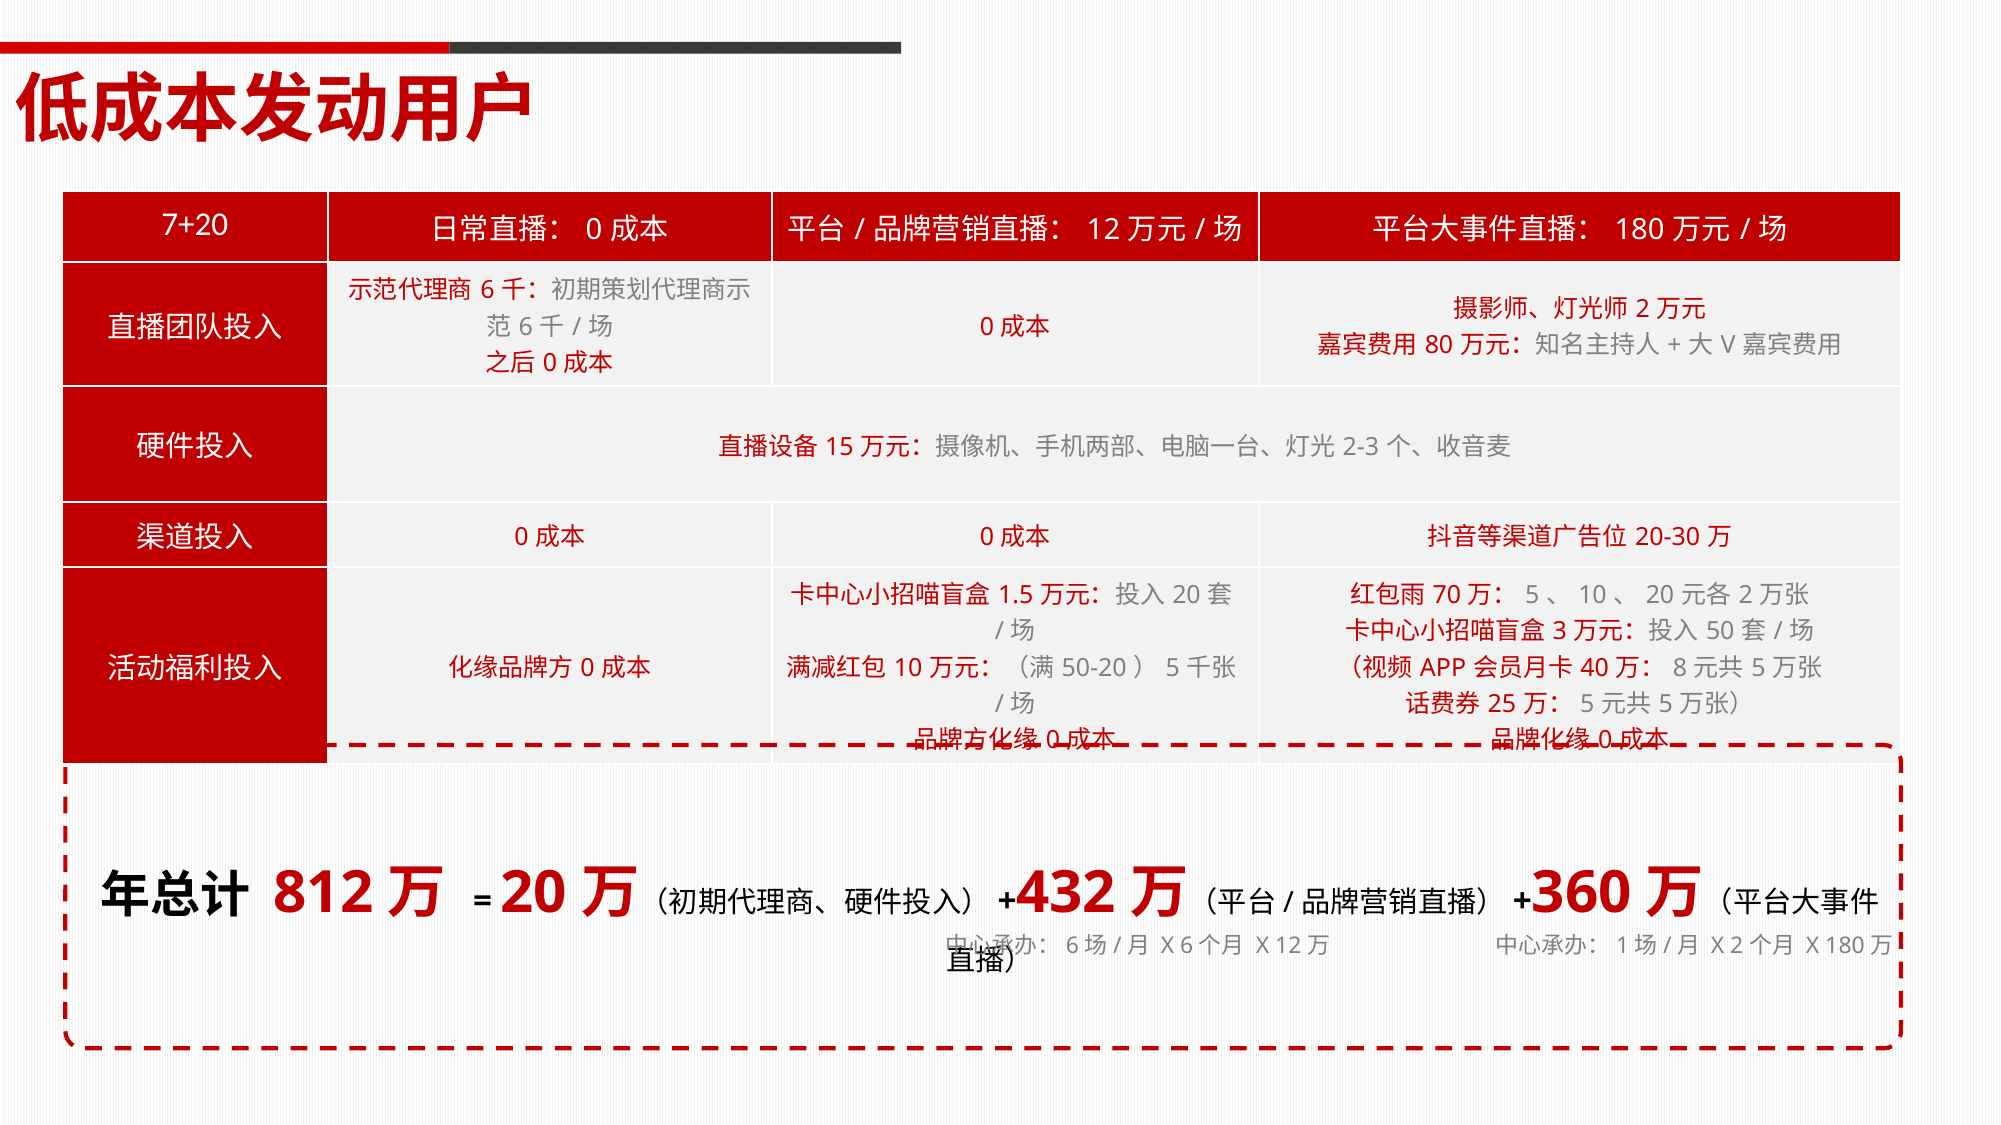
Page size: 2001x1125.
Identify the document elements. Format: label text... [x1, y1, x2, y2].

table_header 日常直播：0成本 [329, 192, 771, 261]
table_cell 0成本 [329, 503, 771, 566]
table_cell 直播设备15万元：摄像机、手机两部、电脑一台、灯光2-3个、收音麦 [329, 387, 1900, 501]
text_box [78, 811, 1902, 966]
table_cell 红包雨70万：5、10、20元各2万张 卡中心小招喵盲盒3万元：投入50套/场 （视频APP会员月卡40万：8元共5万张 话费券25万：5元共5万张） 品牌化缘0成本 [1260, 568, 1900, 752]
table_cell 直播团队投入 [63, 263, 327, 385]
table_header 7+20 [63, 192, 327, 261]
table_header 平台/品牌营销直播：12万元/场 [773, 192, 1258, 261]
table_cell 抖音等渠道广告位20-30万 [1260, 503, 1900, 566]
text_box 低成本发动用户 [0, 52, 916, 158]
table_cell 渠道投入 [63, 503, 327, 566]
table_cell 0成本 [773, 263, 1258, 385]
table_cell 活动福利投入 [63, 568, 327, 763]
table_cell 化缘品牌方0成本 [329, 568, 771, 744]
table_cell 卡中心小招喵盲盒1.5万元：投入20套/场 满减红包10万元：（满50-20）5千张/场 品牌方化缘0成本 [773, 568, 1258, 744]
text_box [0, 41, 902, 54]
table_cell 摄影师、灯光师2万元 嘉宾费用80万元：知名主持人+大V嘉宾费用 [1260, 263, 1900, 385]
text_box [64, 743, 1903, 1050]
table_cell 硬件投入 [63, 387, 327, 501]
table_cell 示范代理商6千：初期策划代理商示范6千/场 之后0成本 [329, 263, 771, 385]
table_cell 0成本 [773, 503, 1258, 566]
table_header 平台大事件直播：180万元/场 [1260, 192, 1900, 261]
